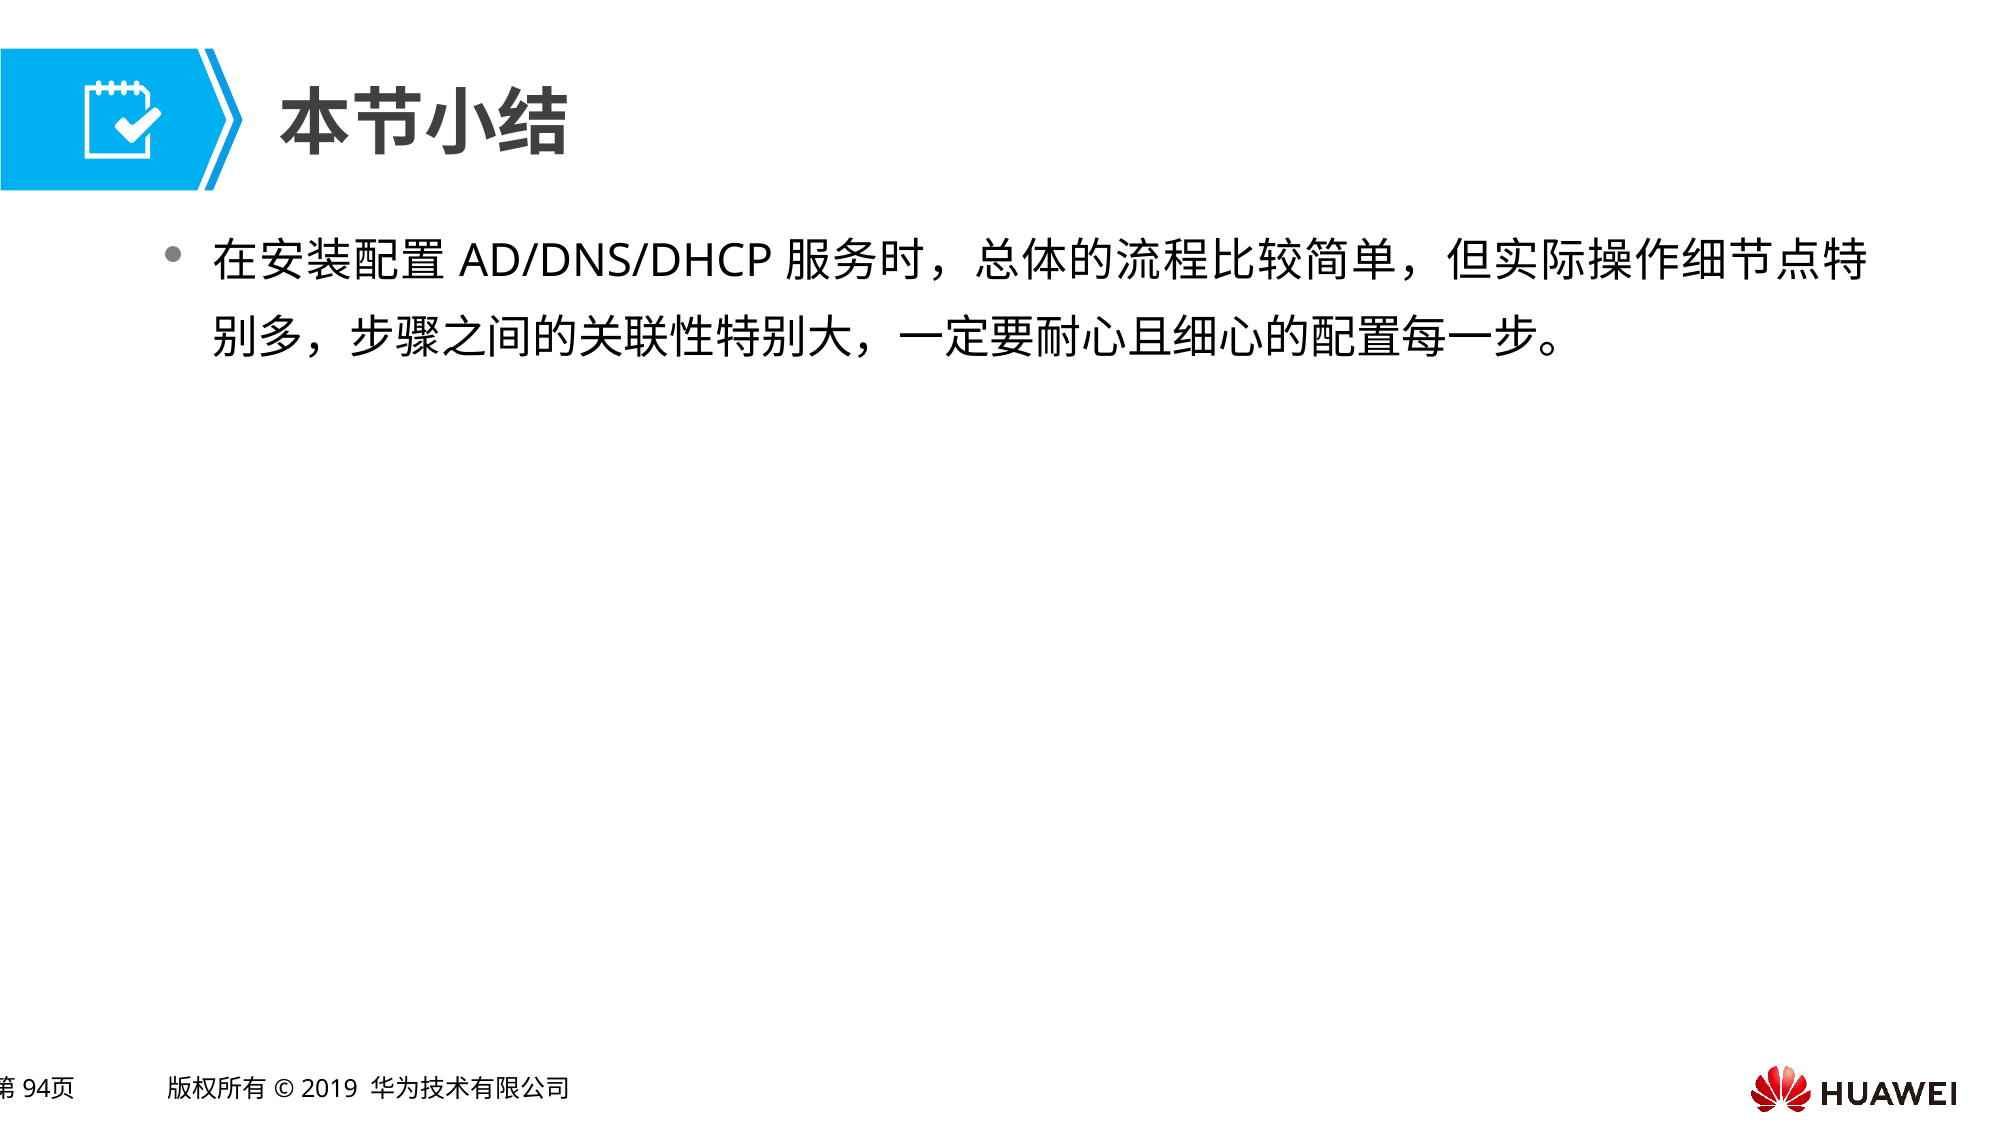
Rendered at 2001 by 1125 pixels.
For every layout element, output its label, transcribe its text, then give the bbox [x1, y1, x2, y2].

list 在安装配置AD/DNS/DHCP服务时，总体的流程比较简单，但实际操作细节点特别多，步骤之间的关联性特别大，一定要耐心且细心的配置每一步。 [149, 202, 1883, 971]
picture [1751, 1066, 1956, 1112]
